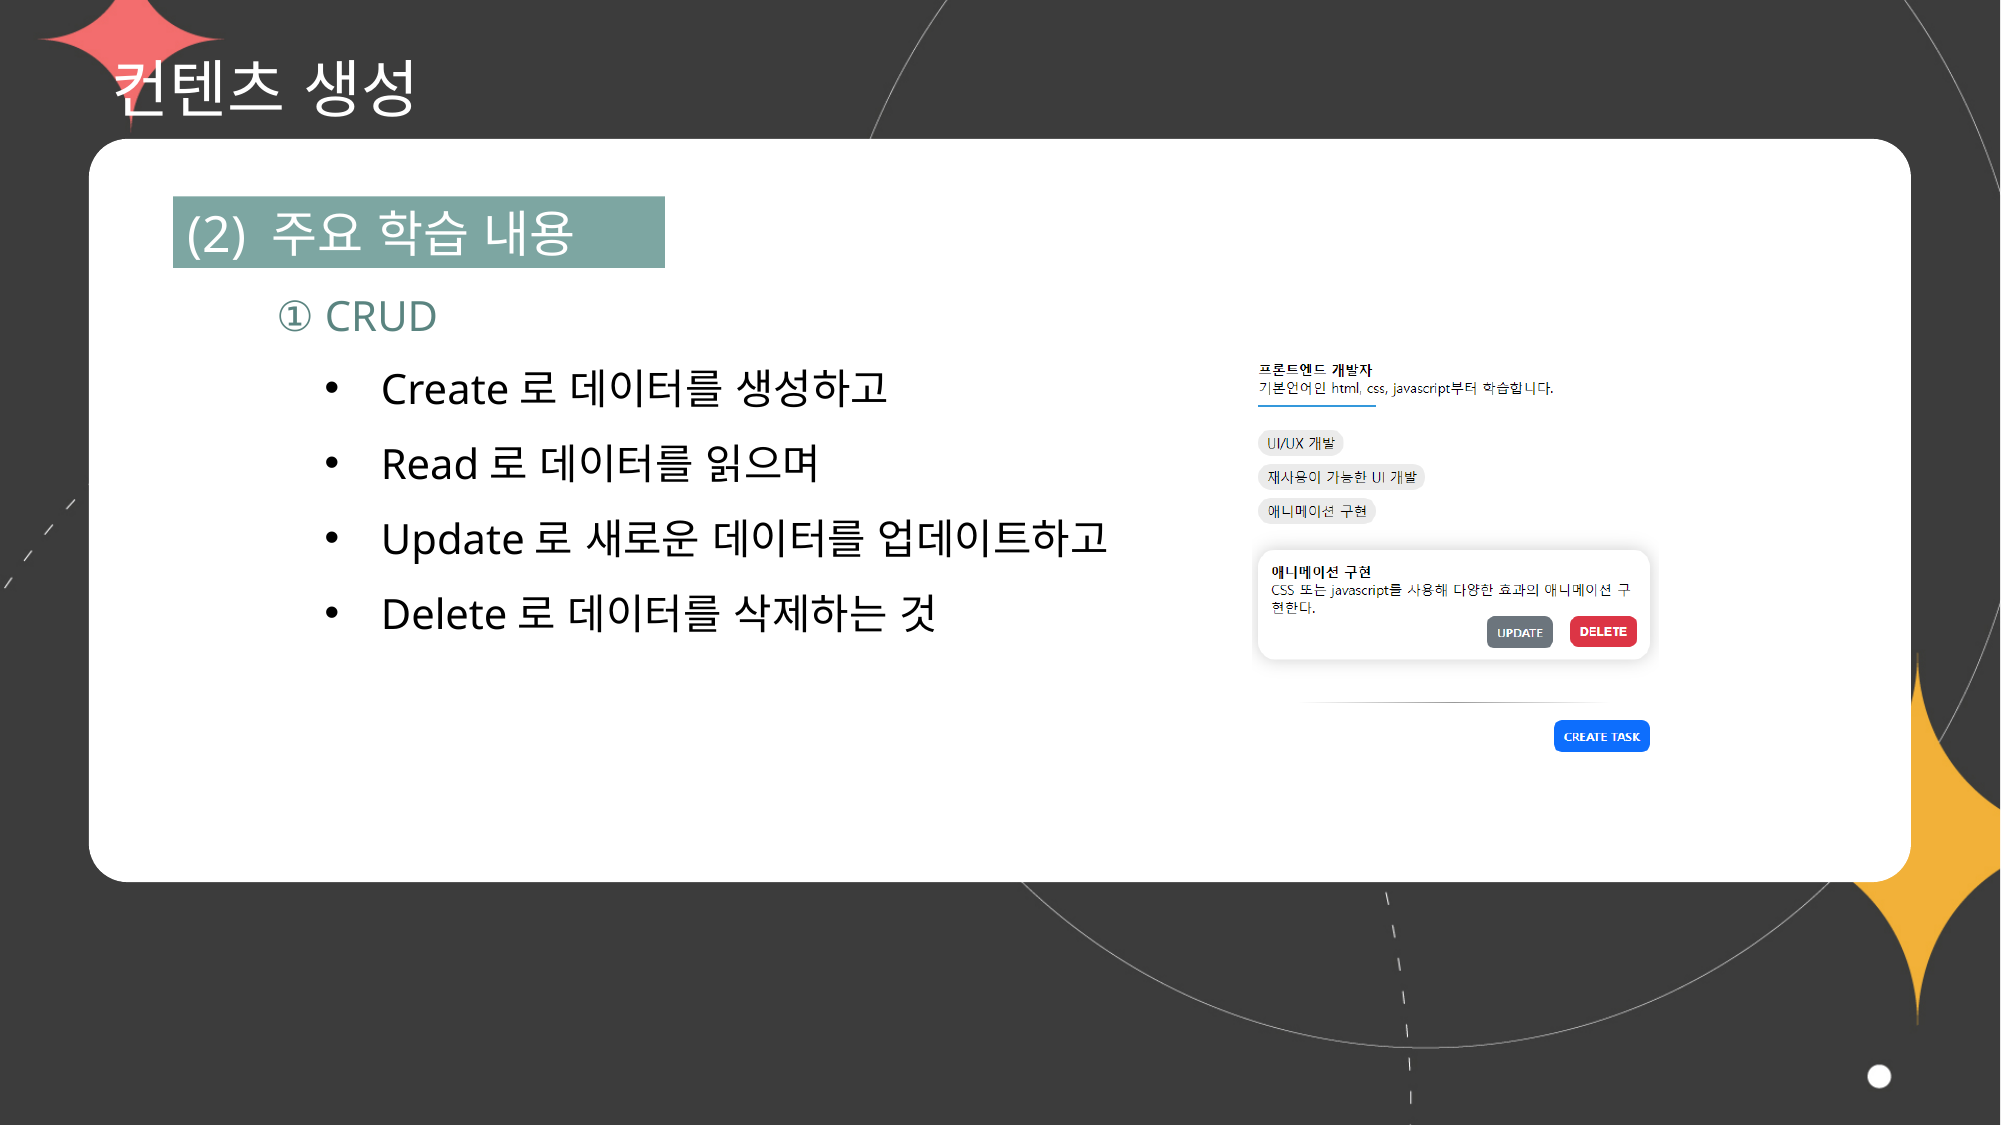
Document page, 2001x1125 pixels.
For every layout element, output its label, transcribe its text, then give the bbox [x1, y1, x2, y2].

text_box ① CRUD [261, 279, 836, 351]
text_box (2) 주요 학습 내용 [172, 195, 666, 269]
title 컨텐츠 생성 [96, 50, 1568, 135]
text_box Create로 데이터를 생성하고 Read로 데이터를 읽으며 Update로 새로운 데이터를 업데이트하고 Delete로 데이터를 삭제하는 것 [309, 330, 1217, 645]
picture [0, 0, 2001, 1125]
